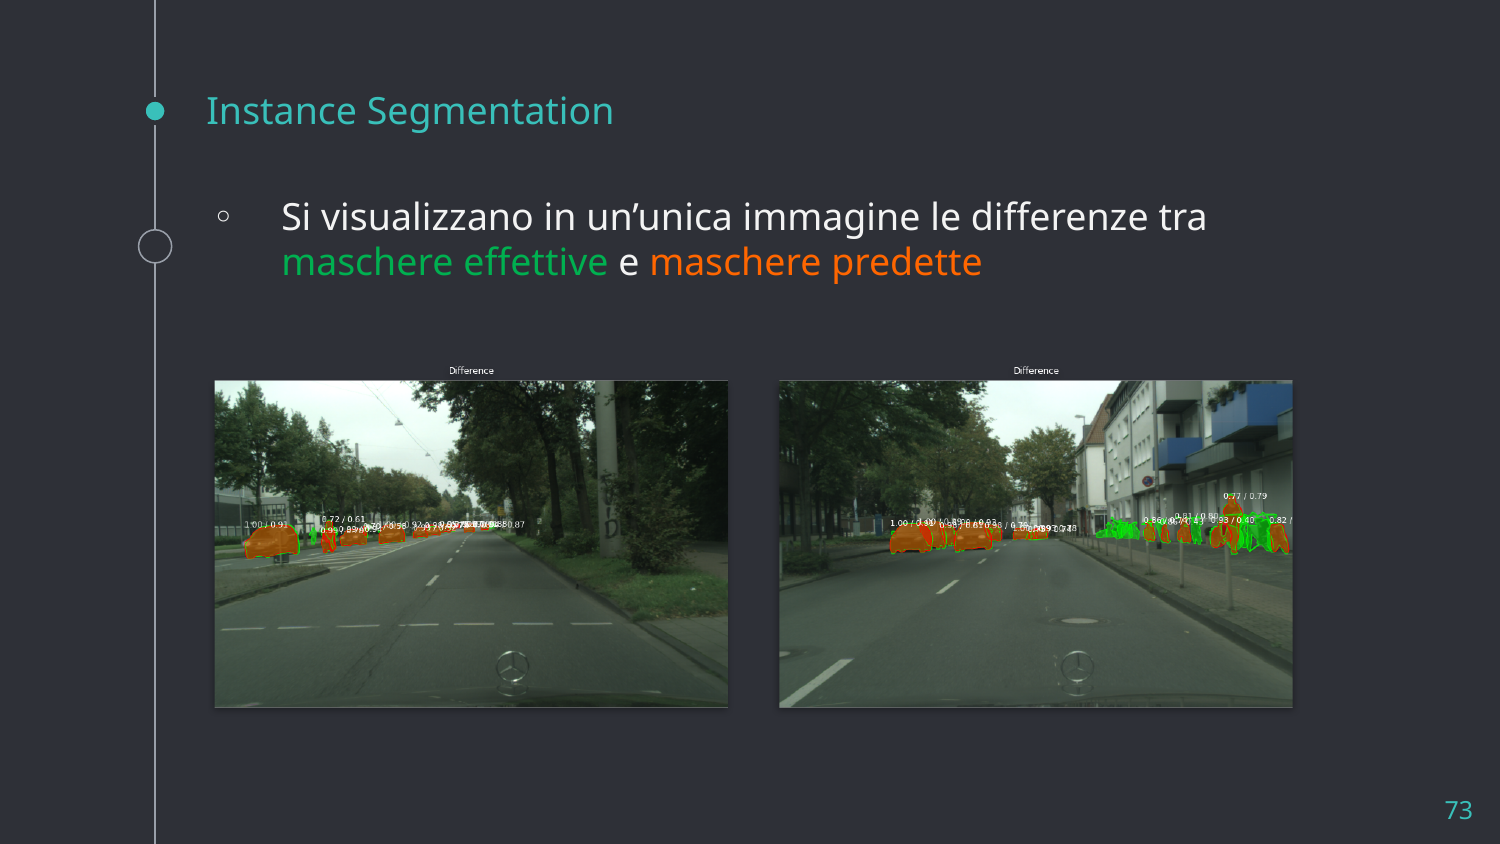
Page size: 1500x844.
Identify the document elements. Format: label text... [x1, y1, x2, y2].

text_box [190, 361, 1317, 844]
slide_number 73 [1398, 779, 1489, 832]
title Instance Segmentation [191, 90, 1317, 147]
list Si visualizzano in un’unica immagine le differenze tra maschere effettive e maschere predette [191, 178, 1317, 361]
